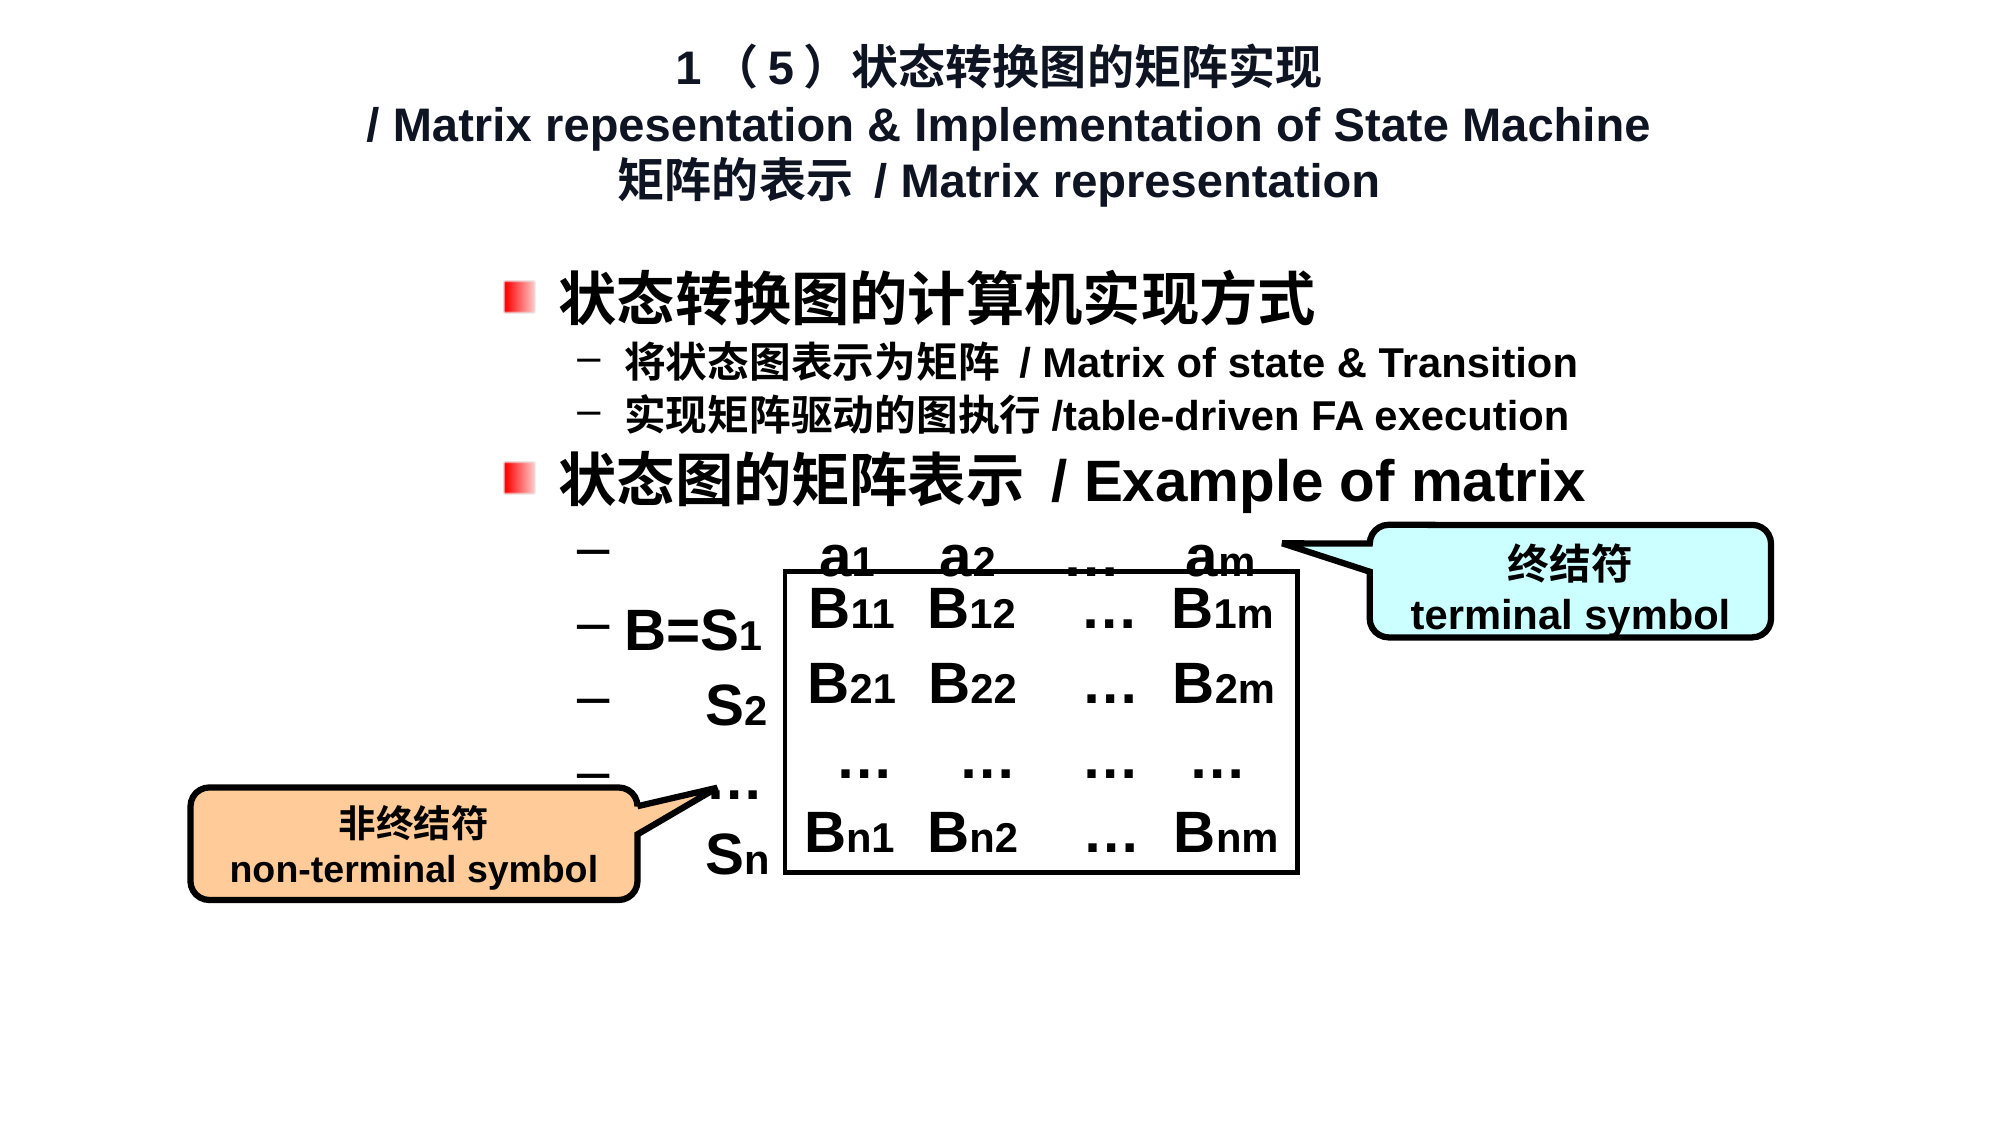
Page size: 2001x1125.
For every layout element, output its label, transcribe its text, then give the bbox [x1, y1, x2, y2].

picture [502, 460, 539, 498]
text_box B11 B12 … B1m B21 B22 … B2m … … … … Bn1 Bn2 … Bnm [785, 571, 1298, 873]
text_box 终结符 terminal symbol [1282, 524, 1772, 638]
title 1（5）状态转换图的矩阵实现 / Matrix repesentation & Implementation of State Machine 矩阵的表示 / Matrix representation [99, 28, 1900, 216]
text_box 非终结符 non-terminal symbol [190, 787, 718, 901]
list 状态转换图的计算机实现方式 将状态图表示为矩阵 / Matrix of state & Transition 实现矩阵驱动的图执行/table-driven FA execution 状态图的矩阵表示 / Example of matrix a1 a2 … am B=S1 S2 … Sn [487, 262, 1675, 1006]
picture [502, 279, 539, 317]
